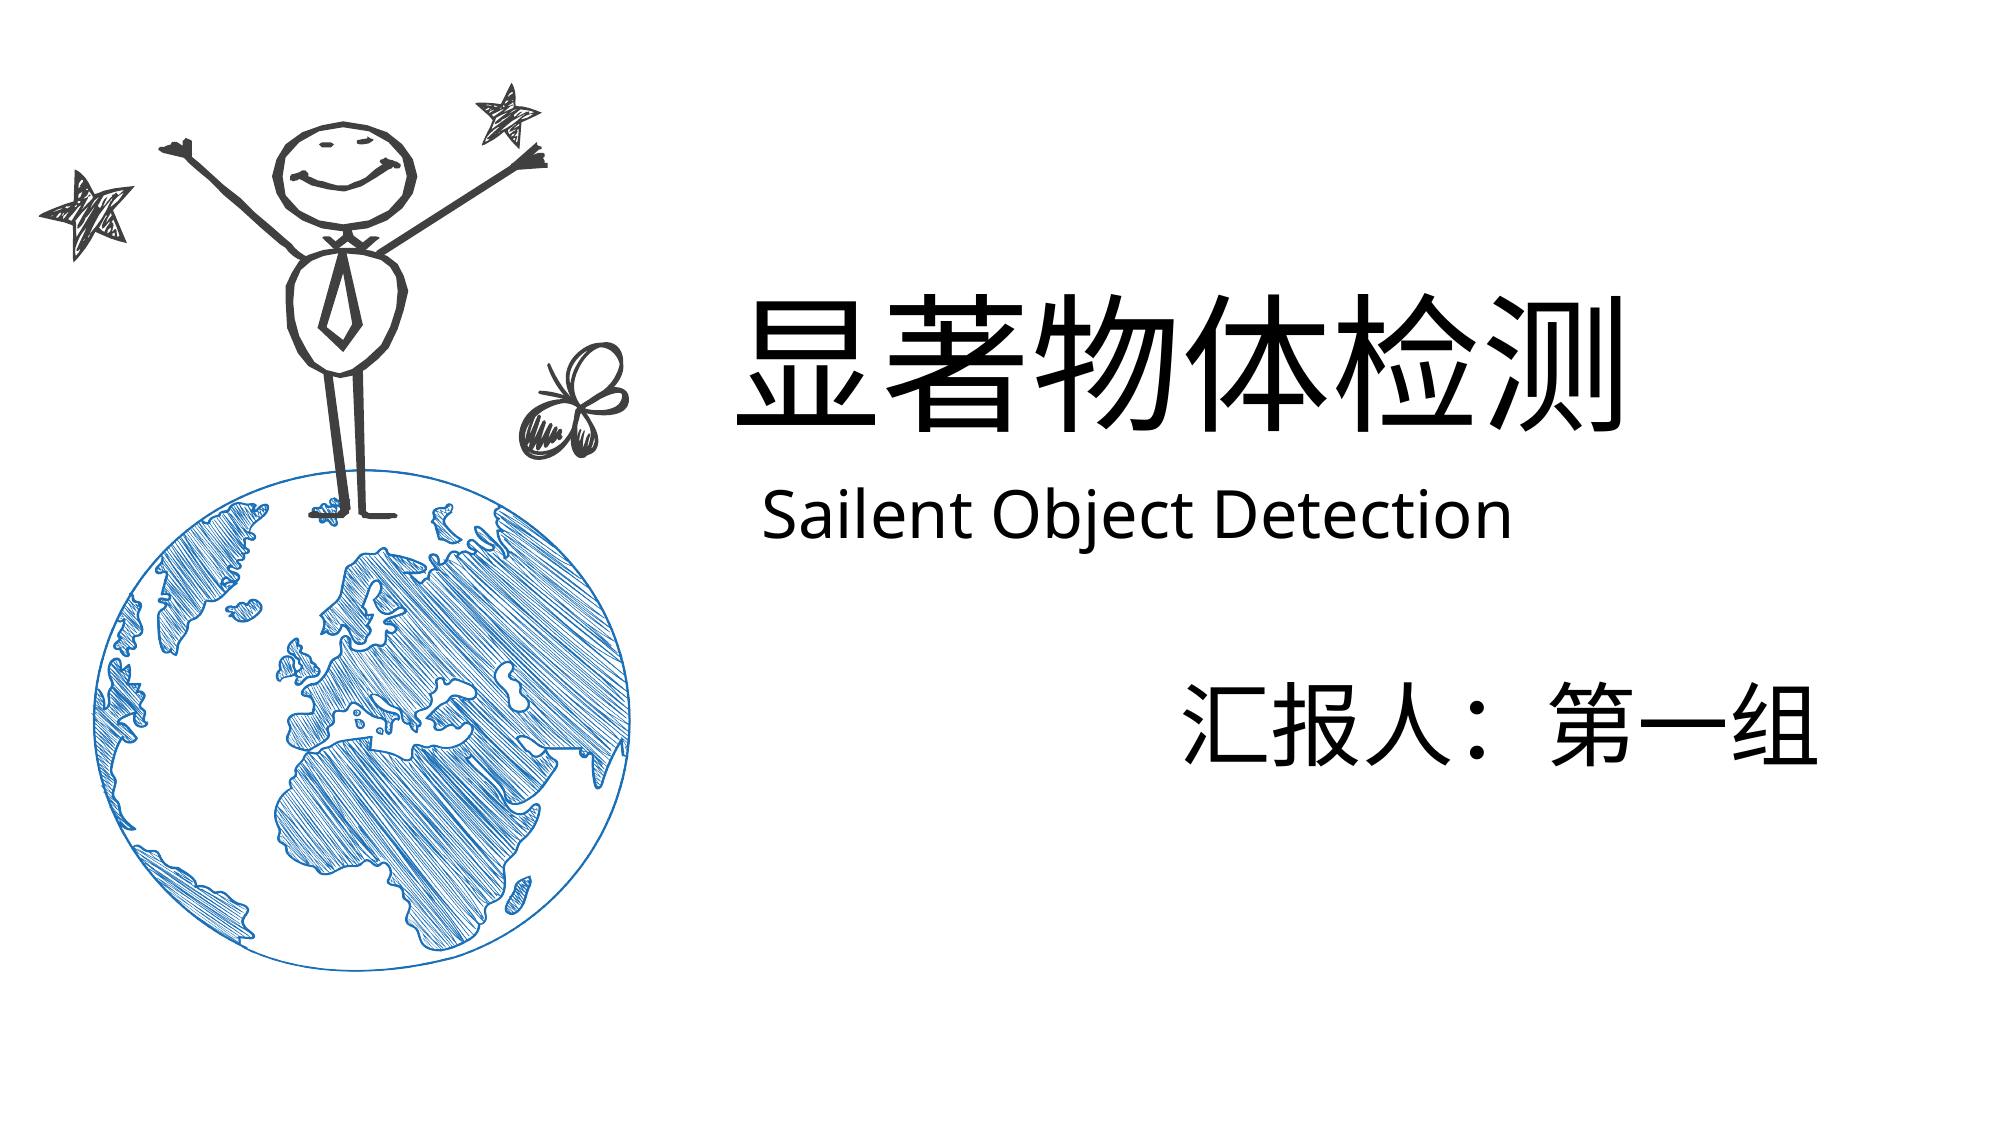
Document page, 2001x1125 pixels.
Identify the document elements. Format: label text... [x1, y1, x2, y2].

text_box [38, 169, 135, 263]
text_box [475, 82, 543, 121]
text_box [514, 342, 631, 466]
picture [91, 469, 631, 972]
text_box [158, 121, 548, 520]
text_box 汇报人：第一组 [1164, 660, 1952, 786]
text_box 显著物体检测 [716, 262, 1735, 458]
text_box Sailent Object Detection [746, 464, 1631, 559]
